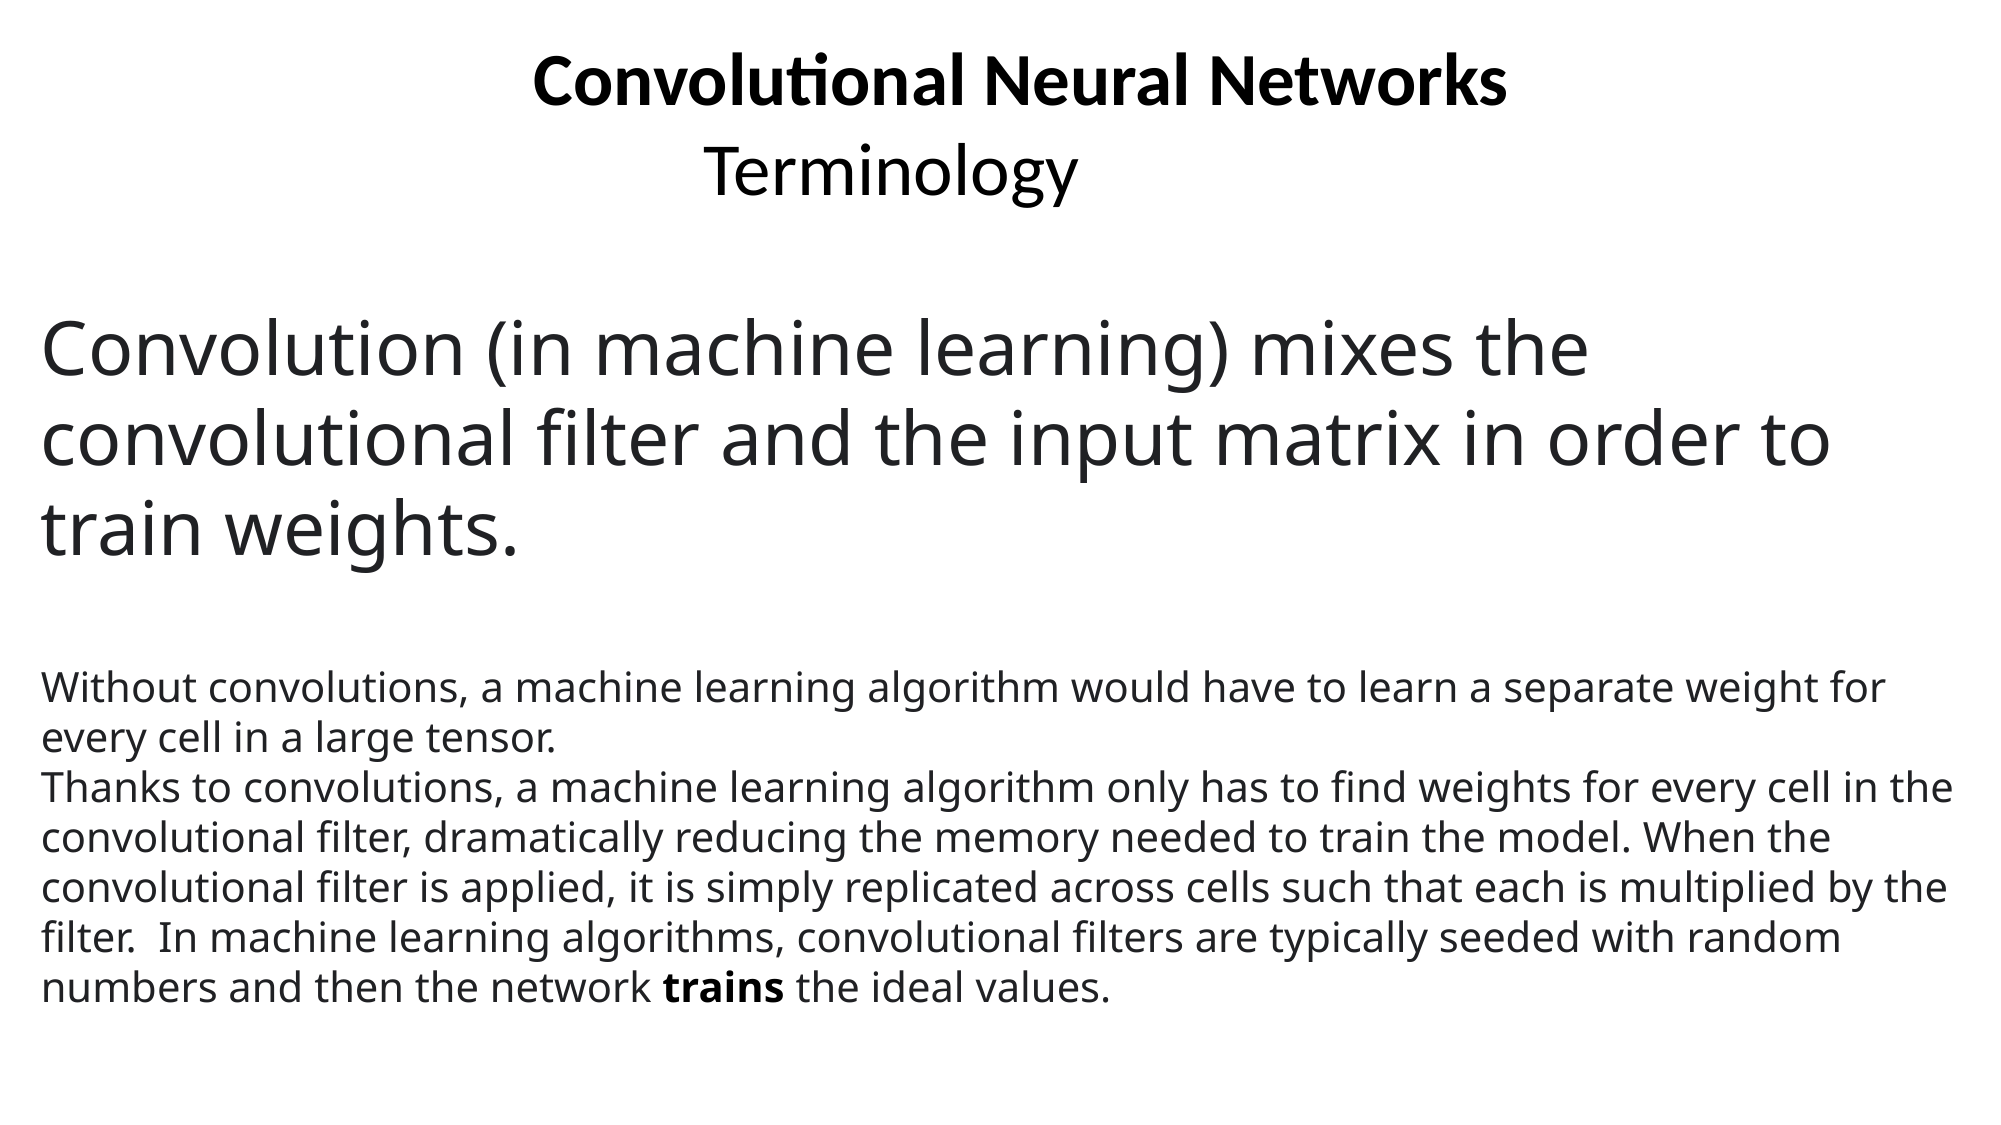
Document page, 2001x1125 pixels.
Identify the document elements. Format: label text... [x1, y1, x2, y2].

text_box Convolutional Neural Networks Terminology Convolution (in machine learning) mixes the convolutional filter and the input matrix in order to train weights. Without convolutions, a machine learning algorithm would have to learn a separate weight for every cell in a large tensor. Thanks to convolutions, a machine learning algorithm only has to find weights for every cell in the convolutional filter, dramatically reducing the memory needed to train the model. When the convolutional filter is applied, it is simply replicated across cells such that each is multiplied by the filter. In machine learning algorithms, convolutional filters are typically seeded with random numbers and then the network trains the ideal values. [26, 22, 1979, 1125]
text_box [200, 203, 1748, 414]
